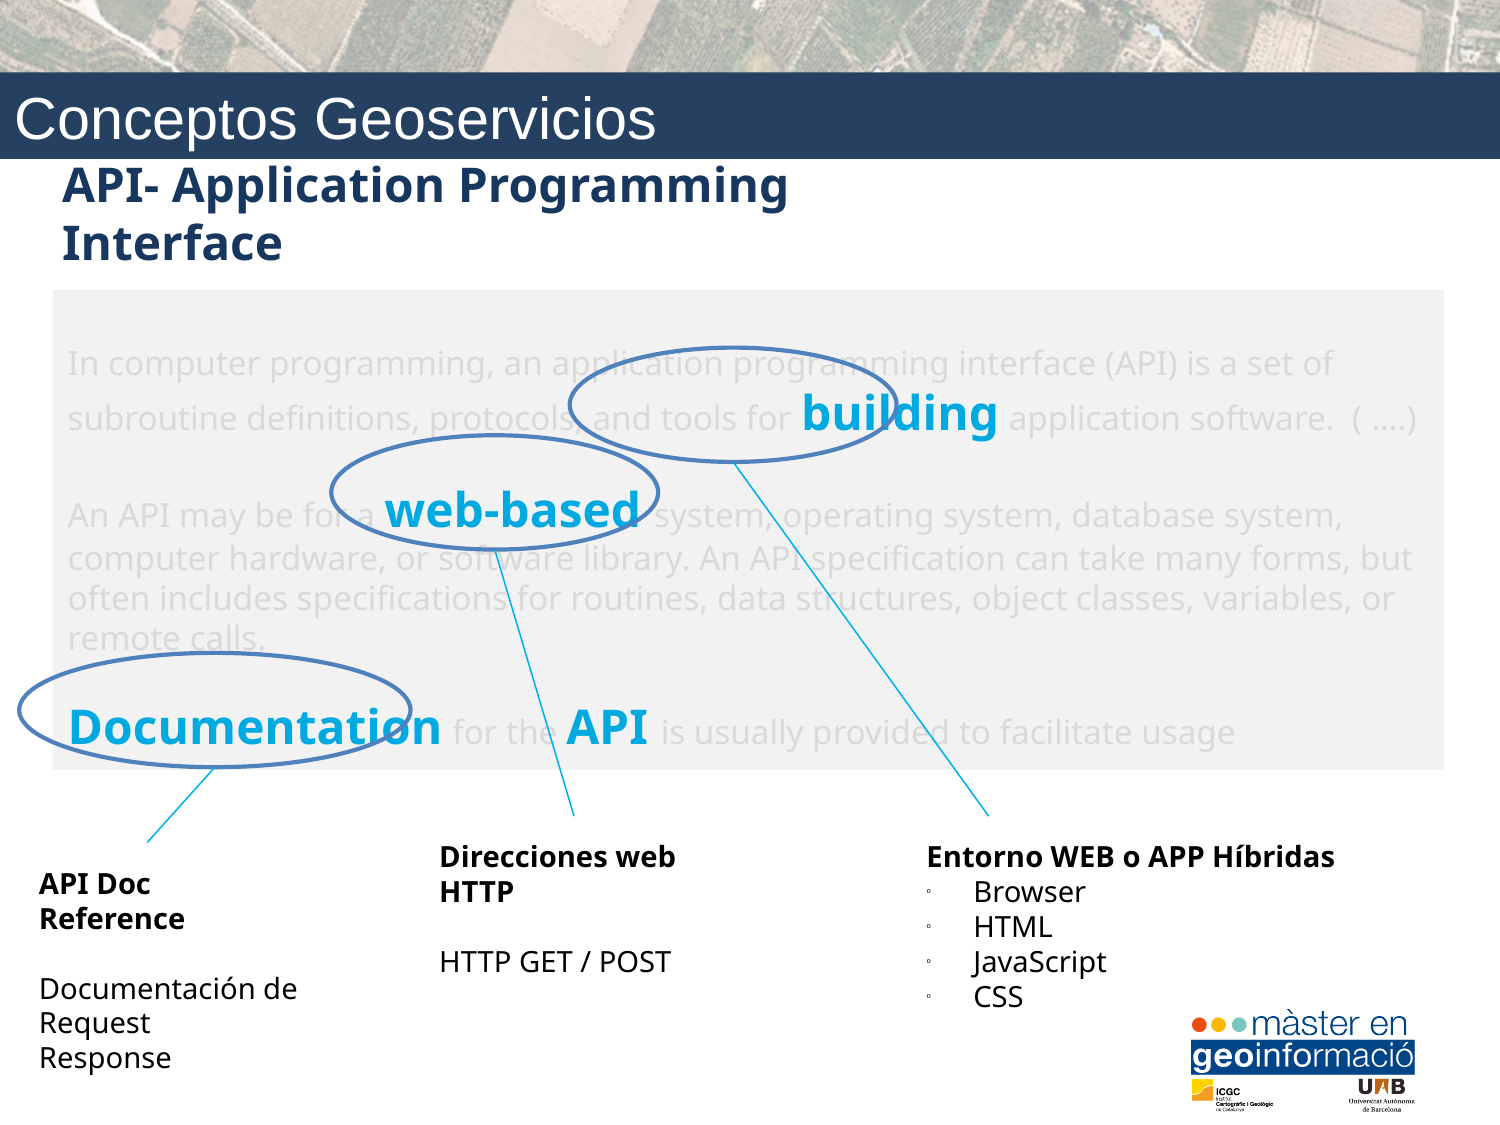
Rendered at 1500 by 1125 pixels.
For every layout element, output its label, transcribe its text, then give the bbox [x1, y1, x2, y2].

text_box Entorno WEB o APP Híbridas Browser HTML JavaScript CSS [911, 831, 1353, 1094]
text_box API- Application Programming Interface [62, 173, 1011, 247]
text_box API Doc Reference Documentación de Request Response [24, 857, 318, 1050]
text_box [331, 435, 659, 550]
text_box Conceptos Geoservicios [0, 72, 1500, 159]
picture [1191, 1004, 1425, 1112]
text_box [569, 347, 897, 462]
text_box Direcciones web HTTP HTTP GET / POST [424, 831, 772, 953]
text_box In computer programming, an application programming interface (API) is a set of subroutine definitions, protocols, and tools for building application software. ( ….) An API may be for a web-based system, operating system, database system, computer hardware, or software library. An API specification can take many forms, but often includes specifications for routines, data structures, object classes, variables, or remote calls. Documentation for the API is usually provided to facilitate usage [52, 290, 1444, 770]
picture [0, 0, 1500, 72]
text_box [19, 652, 411, 768]
